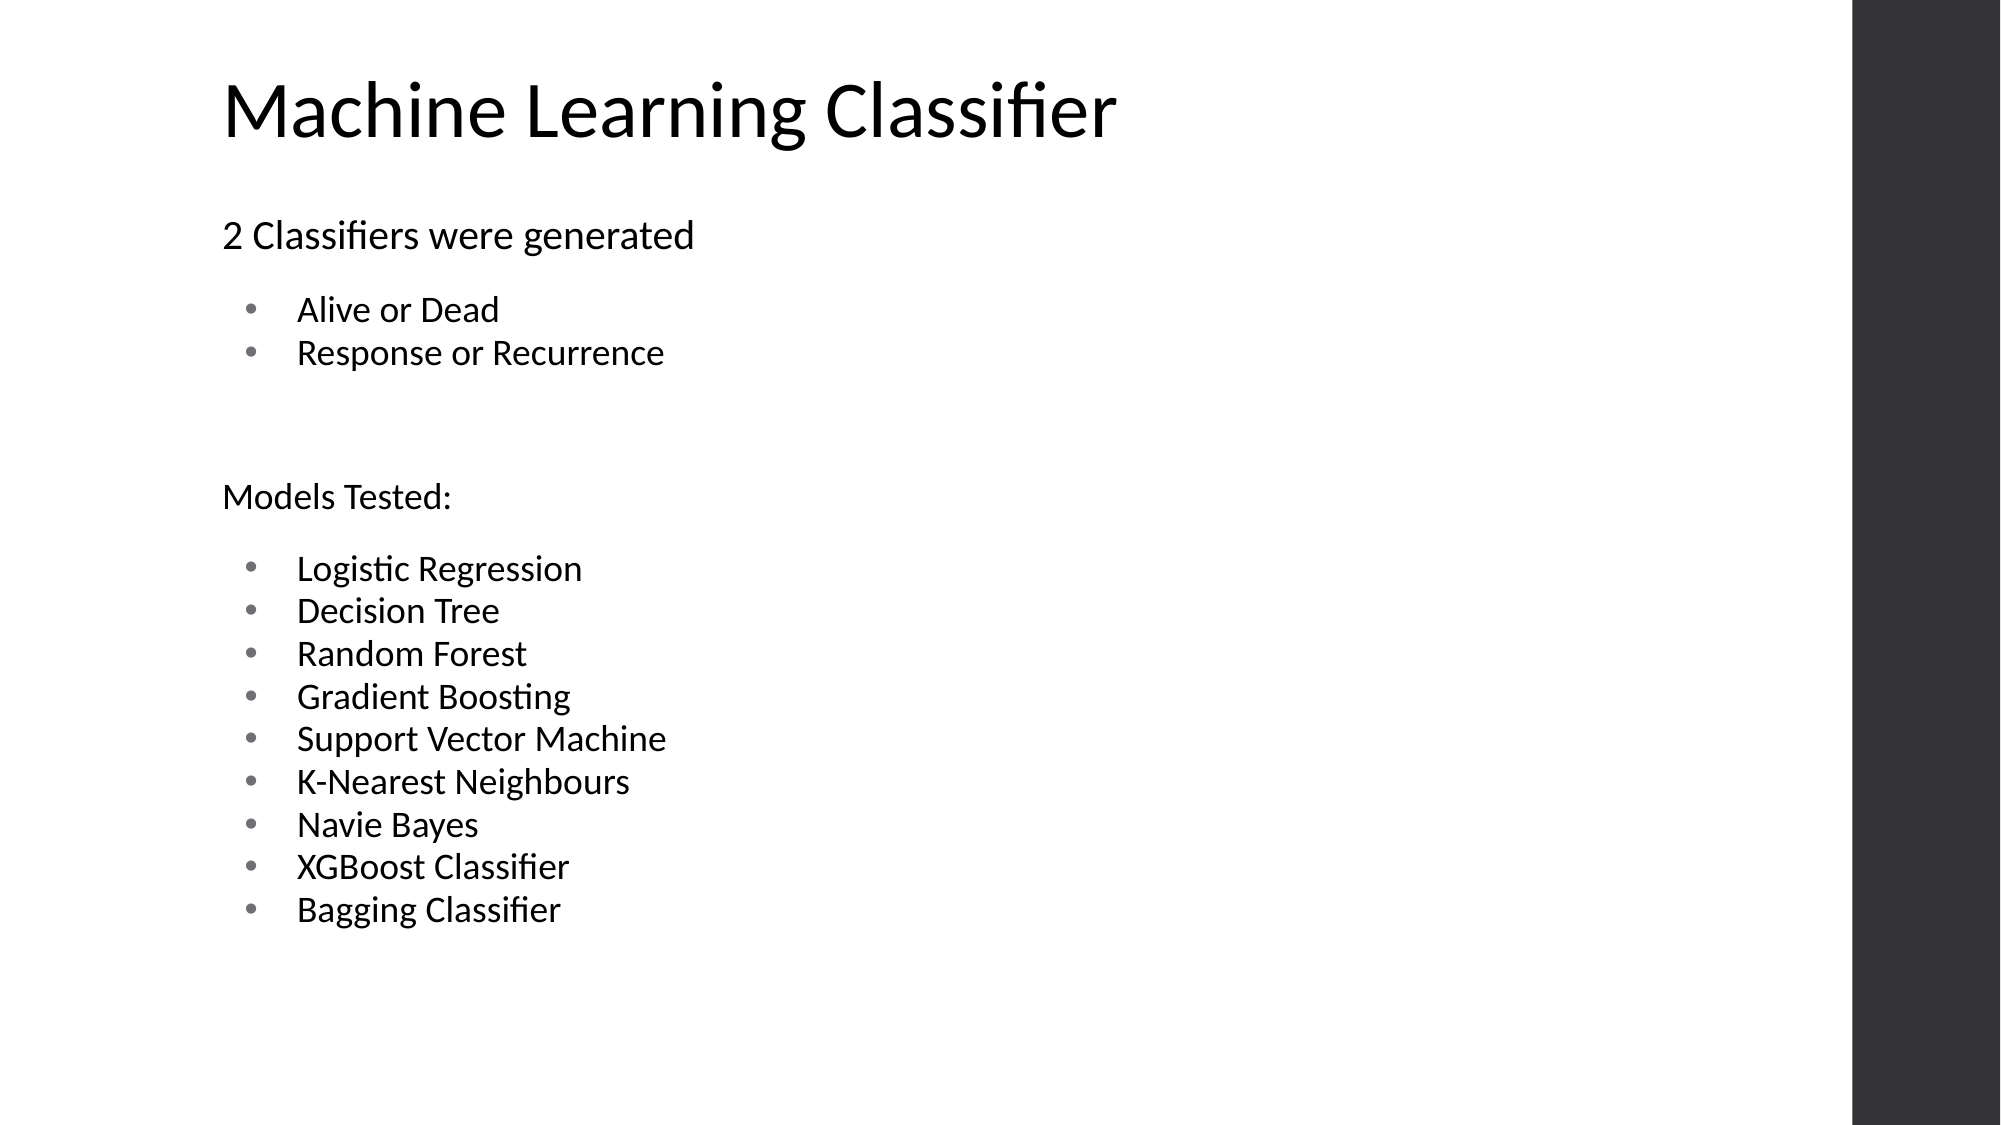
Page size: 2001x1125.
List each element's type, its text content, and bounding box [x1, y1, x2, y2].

title Machine Learning Classifier [206, 60, 1797, 163]
list 2 Classifiers were generated Alive or Dead Response or Recurrence Models Tested: Logistic Regression Decision Tree Random Forest Gradient Boosting Support Vector Machine K-Nearest Neighbours Navie Bayes XGBoost Classifier Bagging Classifier [206, 204, 1617, 1014]
